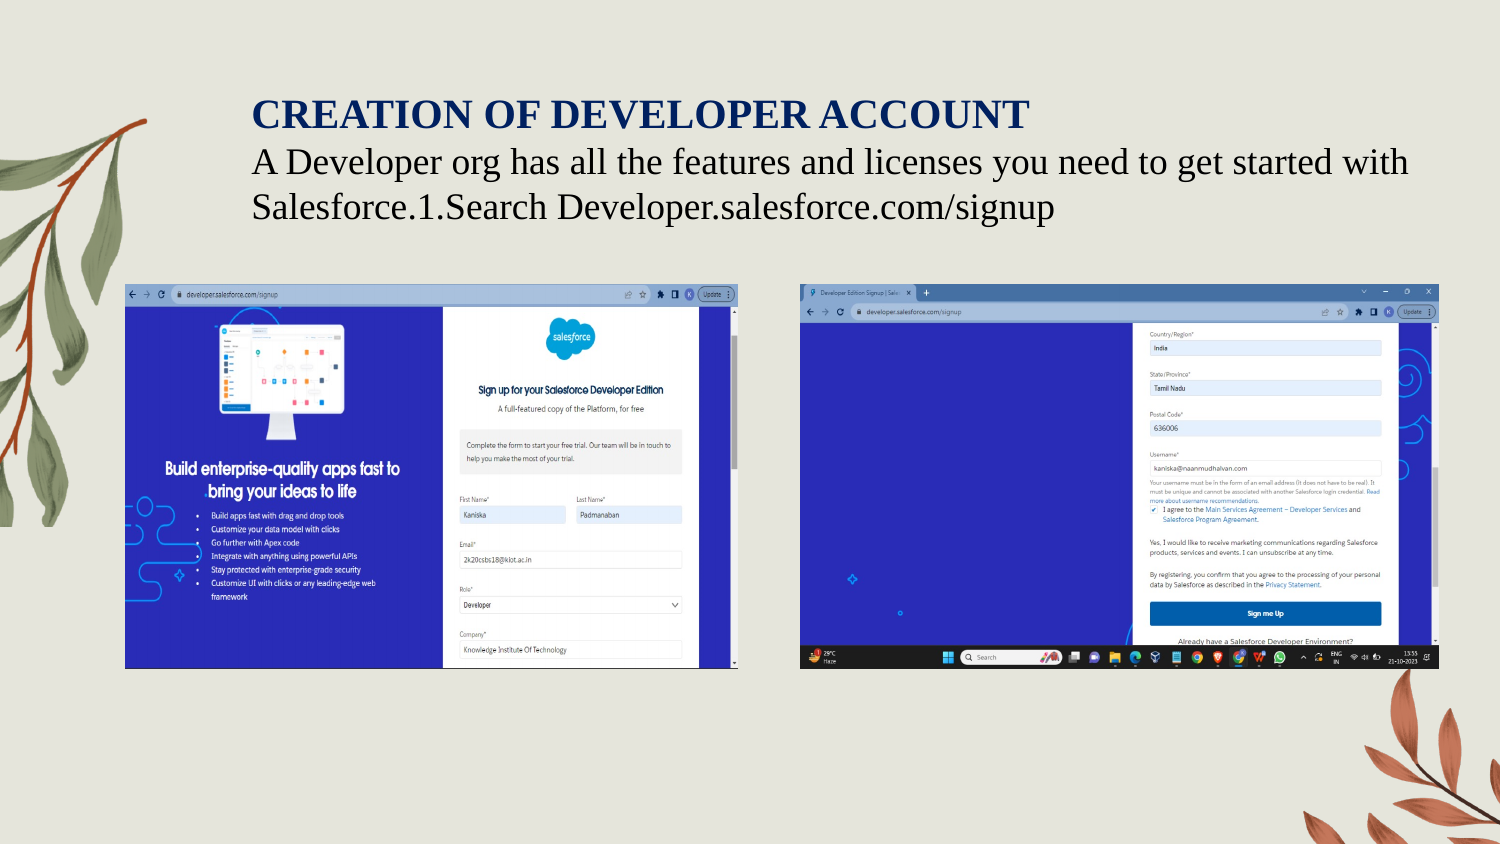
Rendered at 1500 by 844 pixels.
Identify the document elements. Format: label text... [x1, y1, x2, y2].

title CREATION OF DEVELOPER ACCOUNT A Developer org has all the features and licenses you need to get started with Salesforce.1.Search Developer.salesforce.com/signup [236, 71, 1500, 148]
picture [0, 69, 738, 669]
picture [799, 284, 1500, 844]
